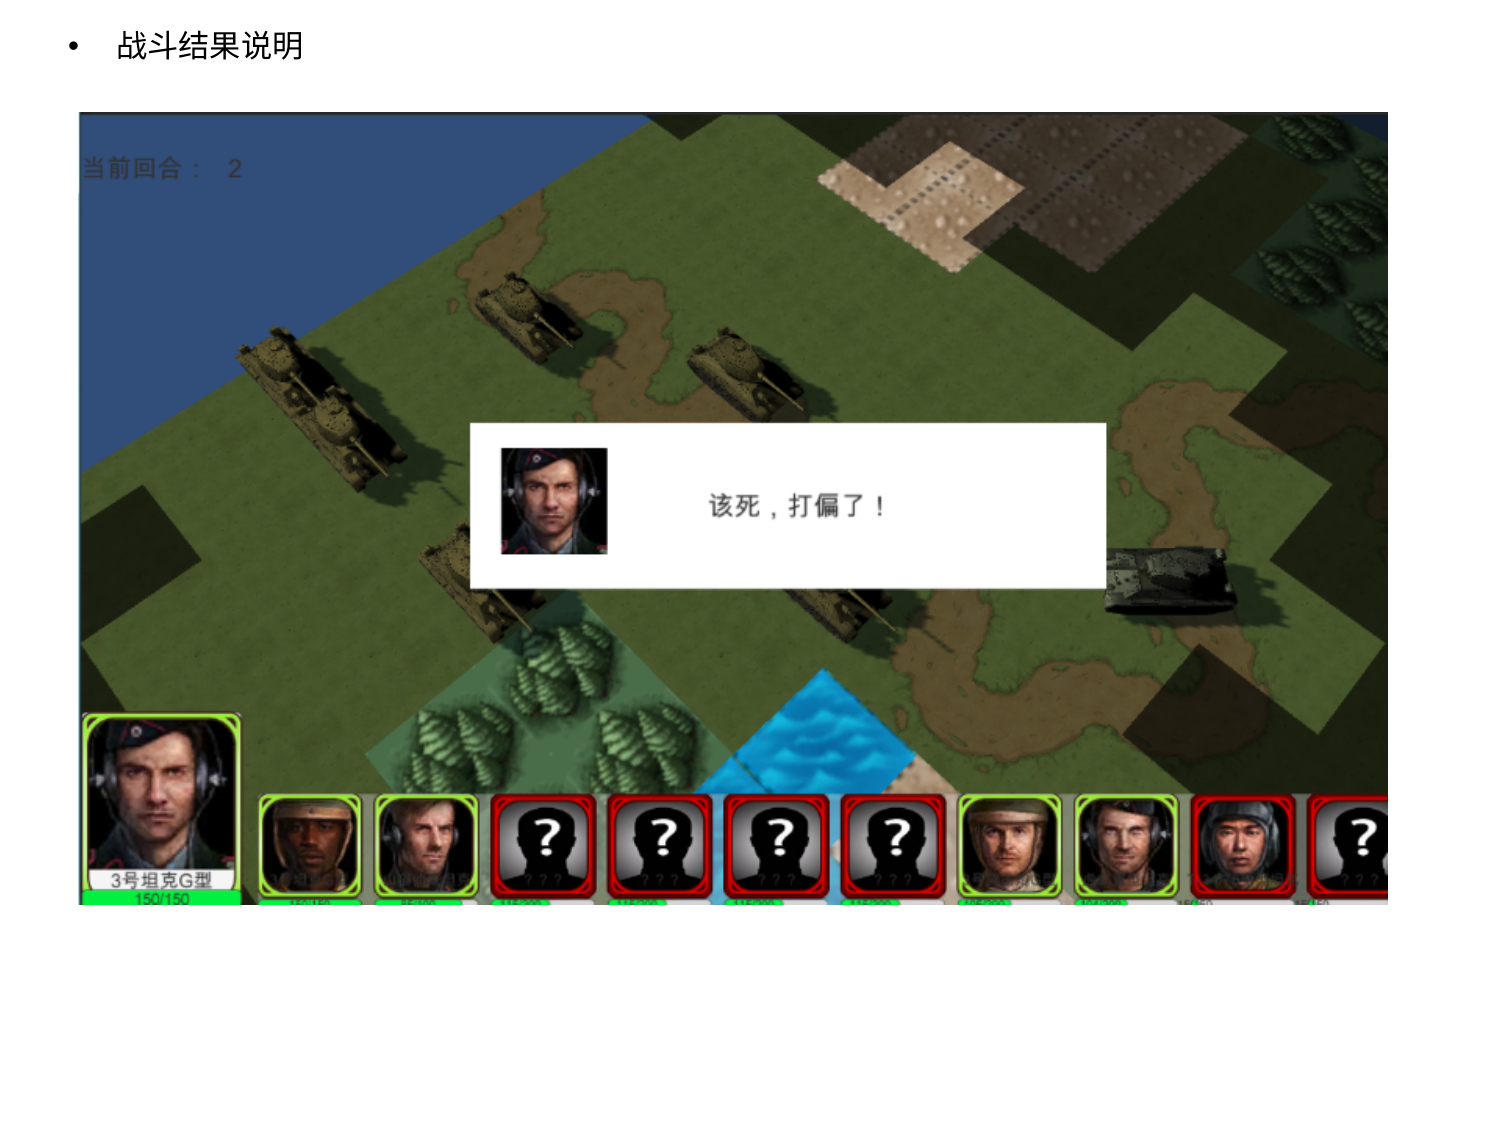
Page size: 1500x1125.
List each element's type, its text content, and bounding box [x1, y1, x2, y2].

list 战斗结果说明 [53, 19, 1404, 72]
picture [78, 112, 1389, 906]
